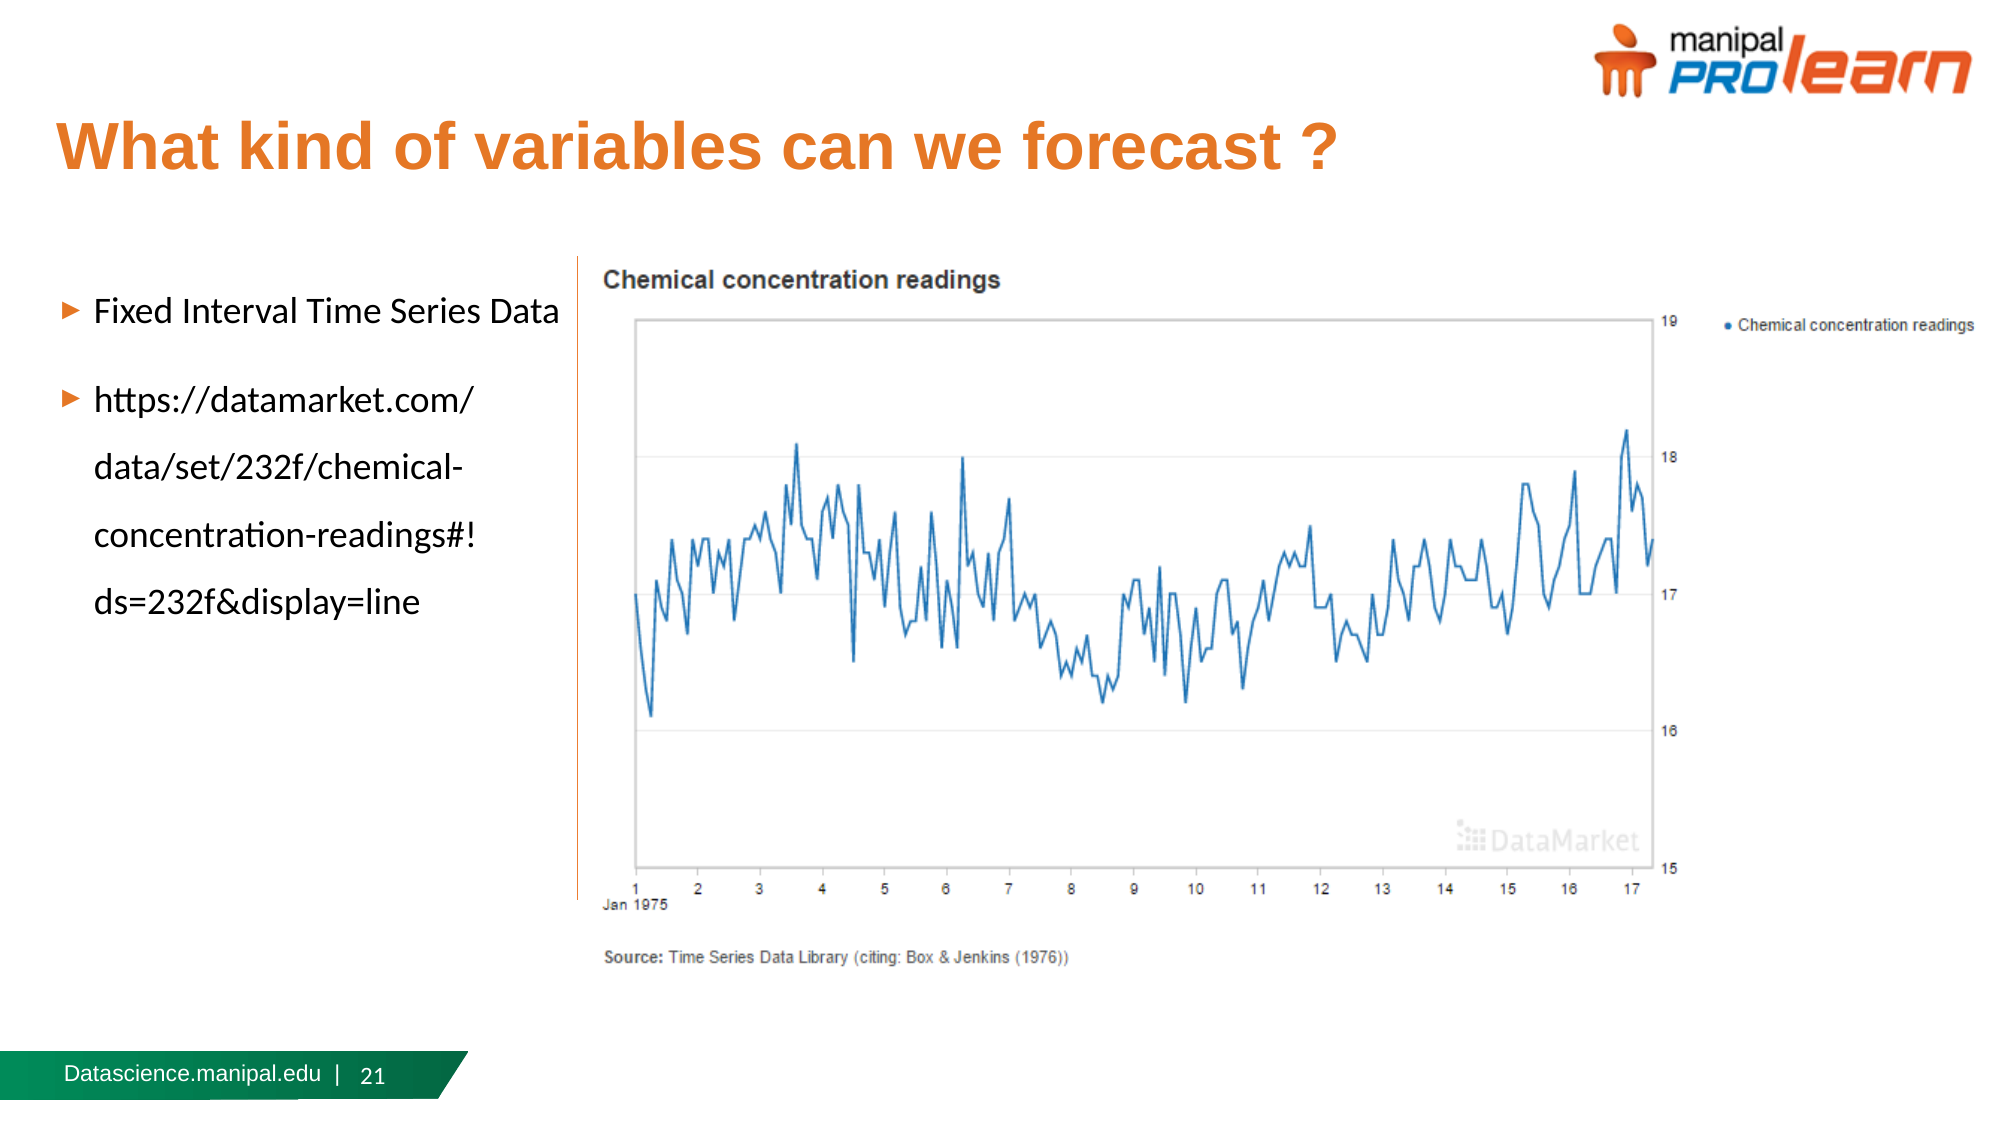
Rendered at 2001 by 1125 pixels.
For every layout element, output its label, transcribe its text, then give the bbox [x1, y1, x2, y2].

title What kind of variables can we forecast ? [41, 39, 1767, 257]
text_box Fixed Interval Time Series Data https://datamarket.com/data/set/232f/chemical-concentration-readings#!ds=232f&display=line [41, 256, 578, 958]
picture [593, 256, 1980, 968]
picture [1578, 18, 1984, 100]
slide_number 21 [345, 1044, 467, 1105]
